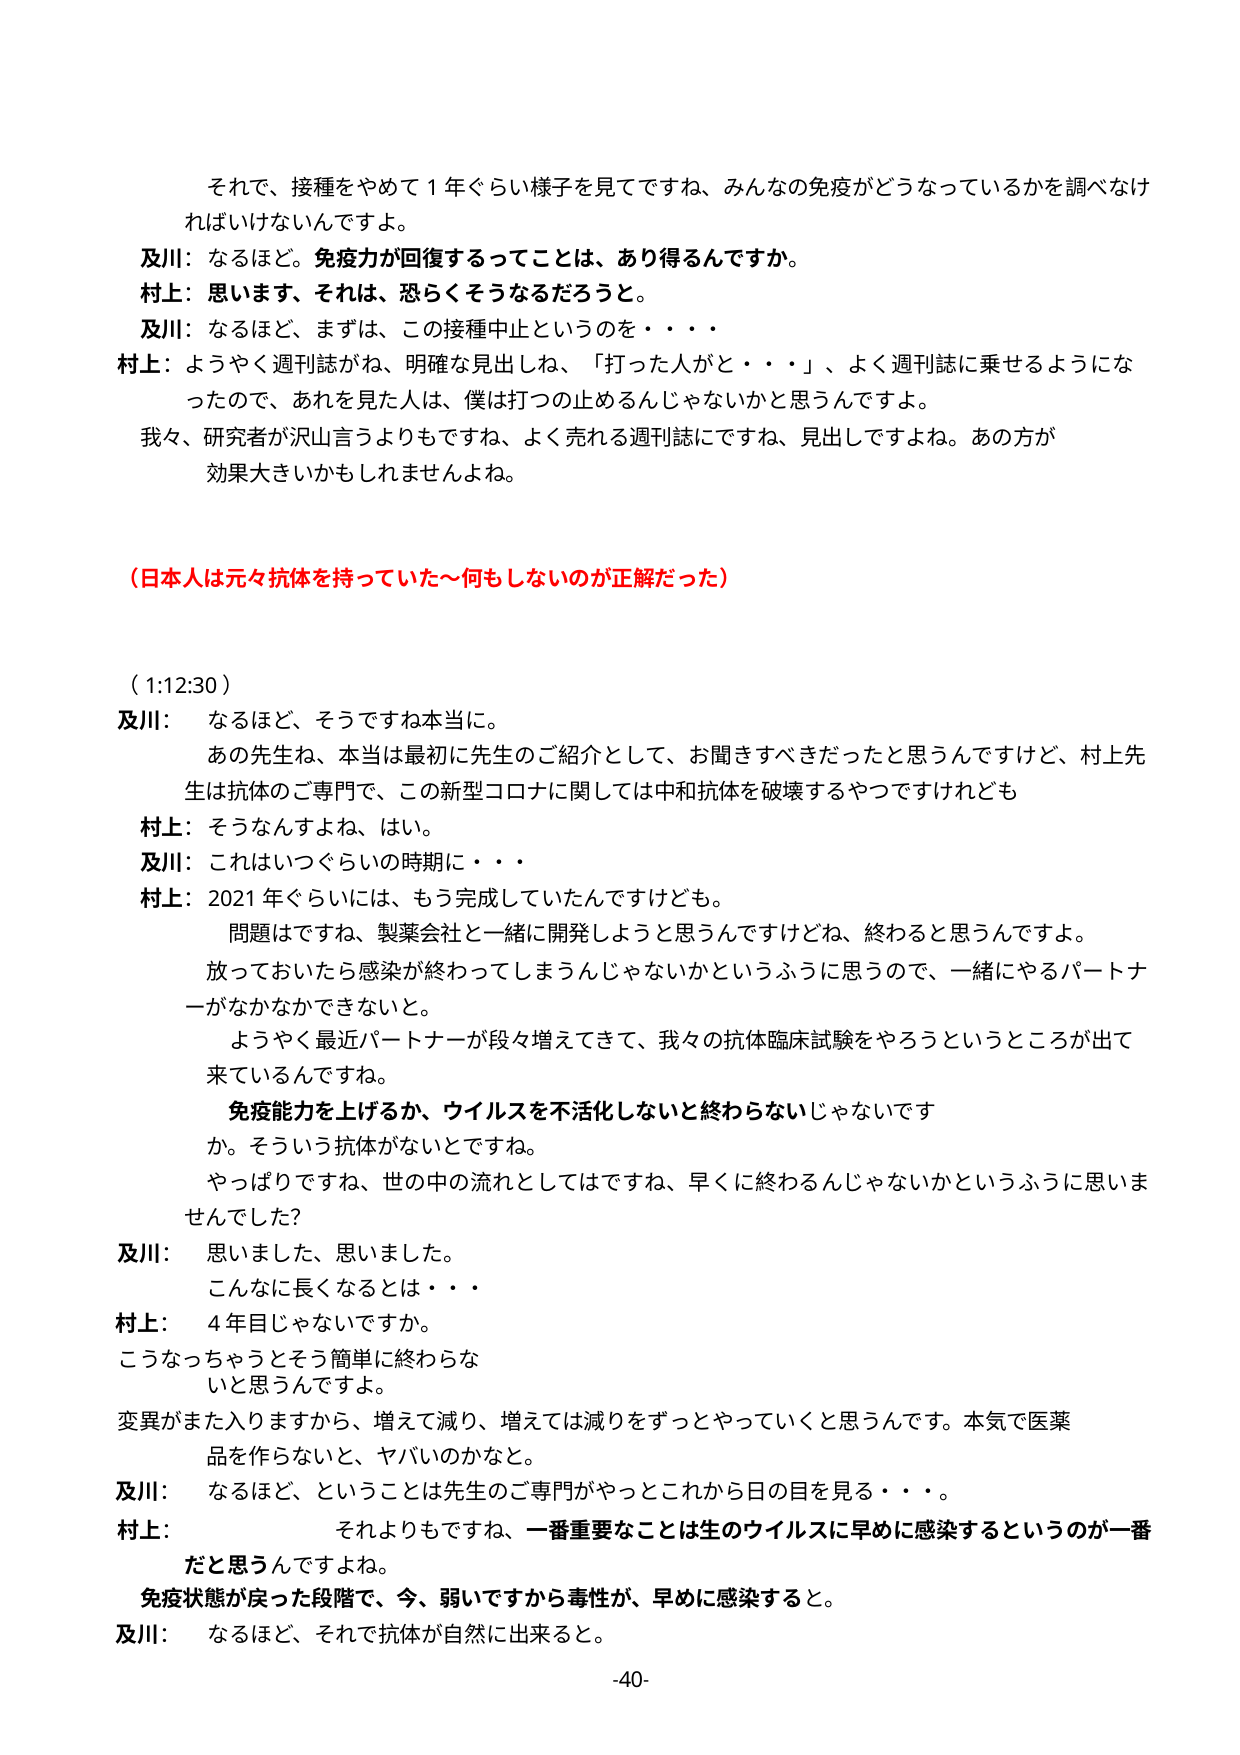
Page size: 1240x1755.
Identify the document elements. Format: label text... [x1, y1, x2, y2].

text_box （1:12:30） 及川： なるほど、そうですね本当に。 あの先生ね、本当は最初に先生のご紹介として、お聞きすべきだったと思うんですけど、村上先生は抗体のご専門で、この新型コロナに関しては中和抗体を破壊するやつですけれども 村上： そうなんすよね、はい。 及川： これはいつぐらいの時期に・・・ 村上： 2021年ぐらいには、もう完成していたんですけども。 問題はですね、製薬会社と一緒に開発しようと思うんですけどね、終わると思うんですよ。 放っておいたら感染が終わってしまうんじゃないかというふうに思うので、一緒にやるパートナーがなかなかできないと。 ようやく最近パートナーが段々増えてきて、我々の抗体臨床試験をやろうというところが出て 来ているんですね。 免疫能力を上げるか、ウイルスを不活化しないと終わらないじゃないですか。そういう抗体がないとですね。 やっぱりですね、世の中の流れとしてはですね、早くに終わるんじゃないかというふうに思いませんでした？ 及川： 思いました、思いました。 こんなに長くなるとは・・・ 村上： 4年目じゃないですか。 こうなっちゃうとそう簡単に終わらないと思うんですよ。 変異がまた入りますから、増えて減り、増えては減りをずっとやっていくと思うんです。本気で医薬品を作らないと、ヤバいのかなと。 及川： なるほど、ということは先生のご専門がやっとこれから日の目を見る・・・。 村上： それよりもですね、一番重要なことは生のウイルスに早めに感染するというのが一番だと思うんですよね。 免疫状態が戻った段階で、今、弱いですから毒性が、早めに感染すると。 及川： なるほど、それで抗体が自然に出来ると。 [115, 660, 1154, 1647]
text_box （日本人は元々抗体を持っていた～何もしないのが正解だった） [115, 562, 758, 591]
text_box -40- [610, 1654, 659, 1694]
text_box それで、接種をやめて1年ぐらい様子を見てですね、みんなの免疫がどうなっているかを調べなければいけないんですよ。 及川： なるほど。免疫力が回復するってことは、あり得るんですか。 村上： 思います、それは、恐らくそうなるだろうと。 及川： なるほど、まずは、この接種中止というのを・・・・ 村上： ようやく週刊誌がね、明確な見出しね、「打った人がと・・・」、よく週刊誌に乗せるようになったので、あれを見た人は、僕は打つの止めるんじゃないかと思うんですよ。 我々、研究者が沢山言うよりもですね、よく売れる週刊誌にですね、見出しですよね。あの方が効果大きいかもしれませんよね。 [115, 162, 1154, 486]
